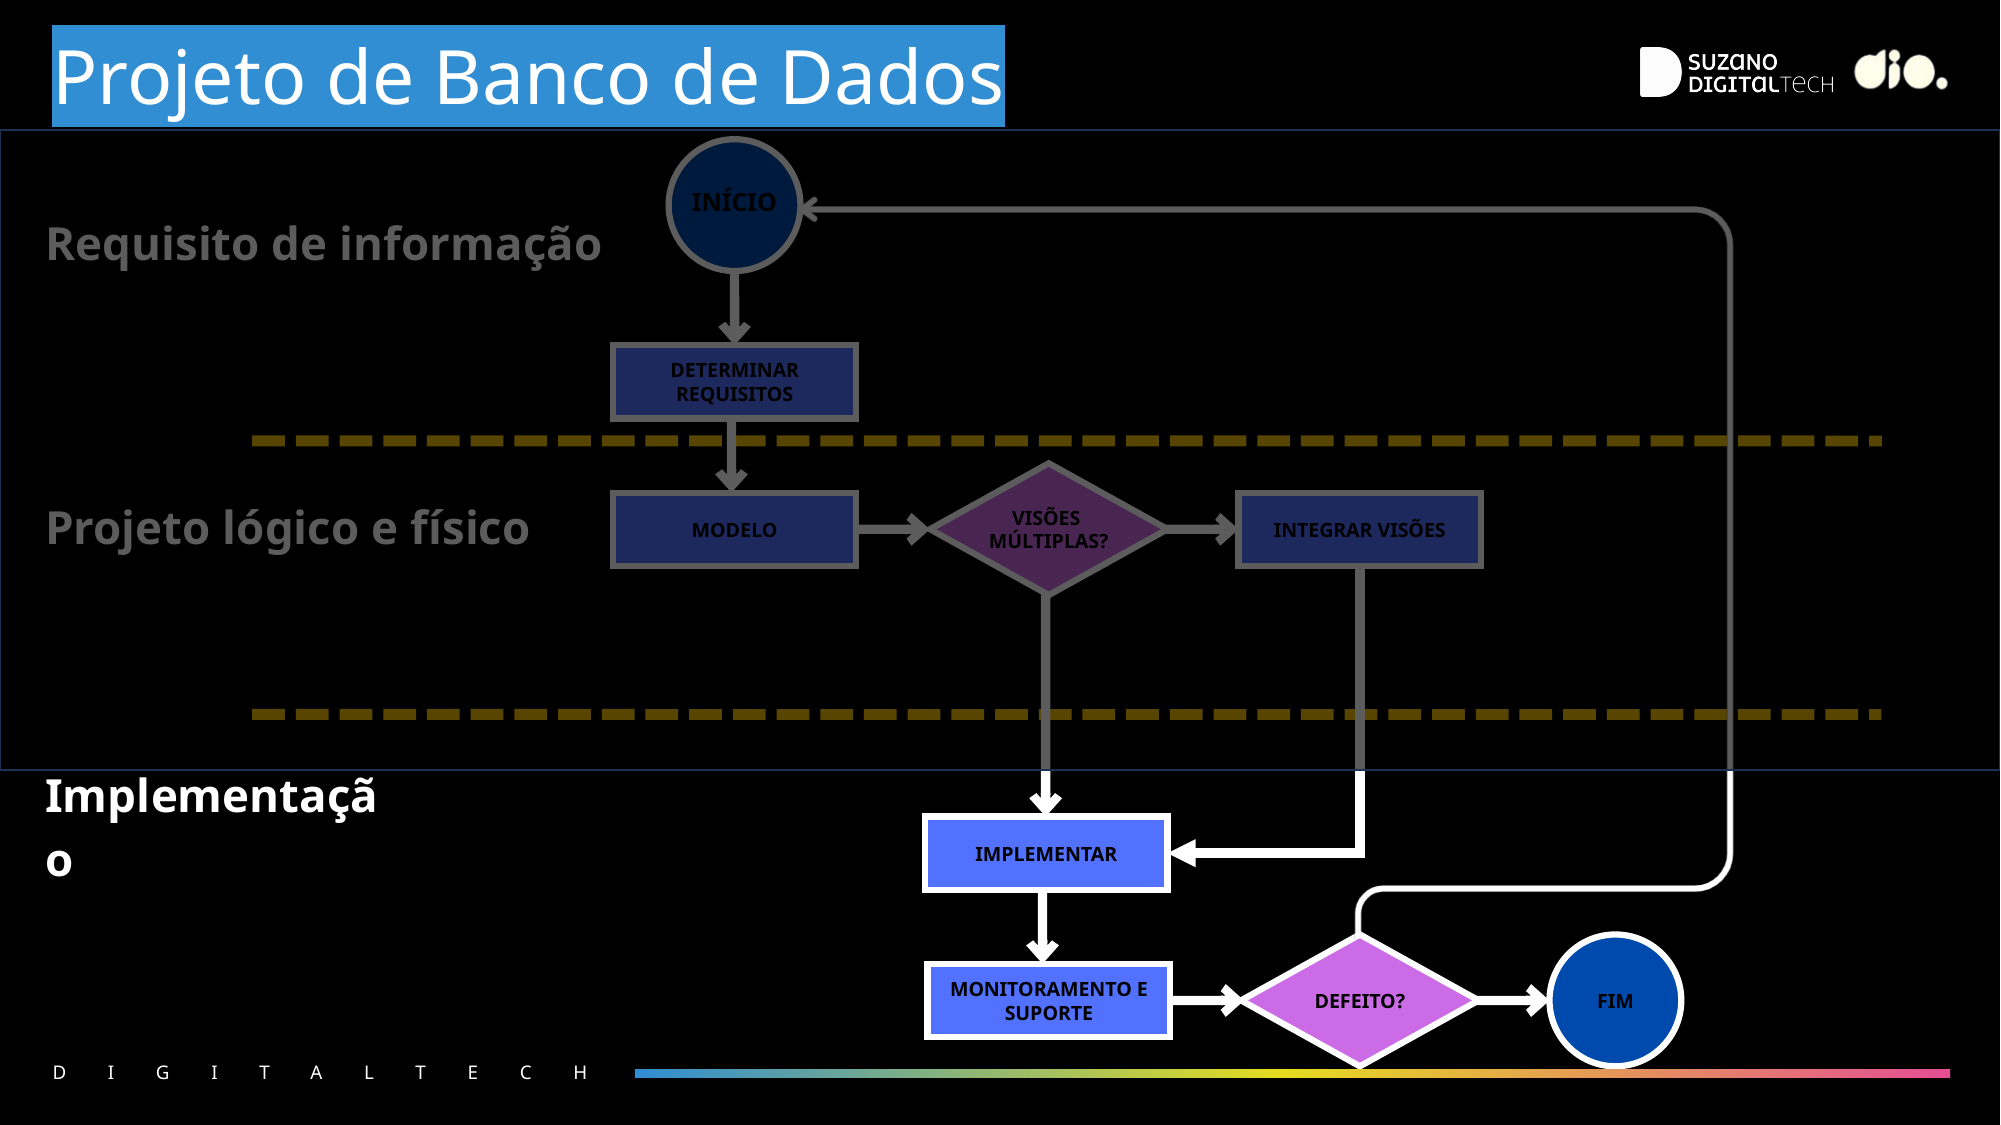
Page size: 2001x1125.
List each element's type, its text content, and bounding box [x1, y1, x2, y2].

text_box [668, 139, 801, 271]
text_box Implementação [45, 771, 407, 886]
text_box DIGITALTECH [37, 1053, 1000, 1091]
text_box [613, 345, 788, 419]
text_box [927, 963, 1171, 1038]
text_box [613, 492, 788, 566]
text_box [1848, 44, 1951, 94]
picture [1640, 47, 1833, 97]
picture [788, 178, 1784, 947]
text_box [1549, 947, 1682, 1067]
picture [634, 1069, 1951, 1078]
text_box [1241, 947, 1479, 1067]
text_box [0, 129, 2000, 771]
text_box Projeto de Banco de Dados [37, 22, 1543, 128]
